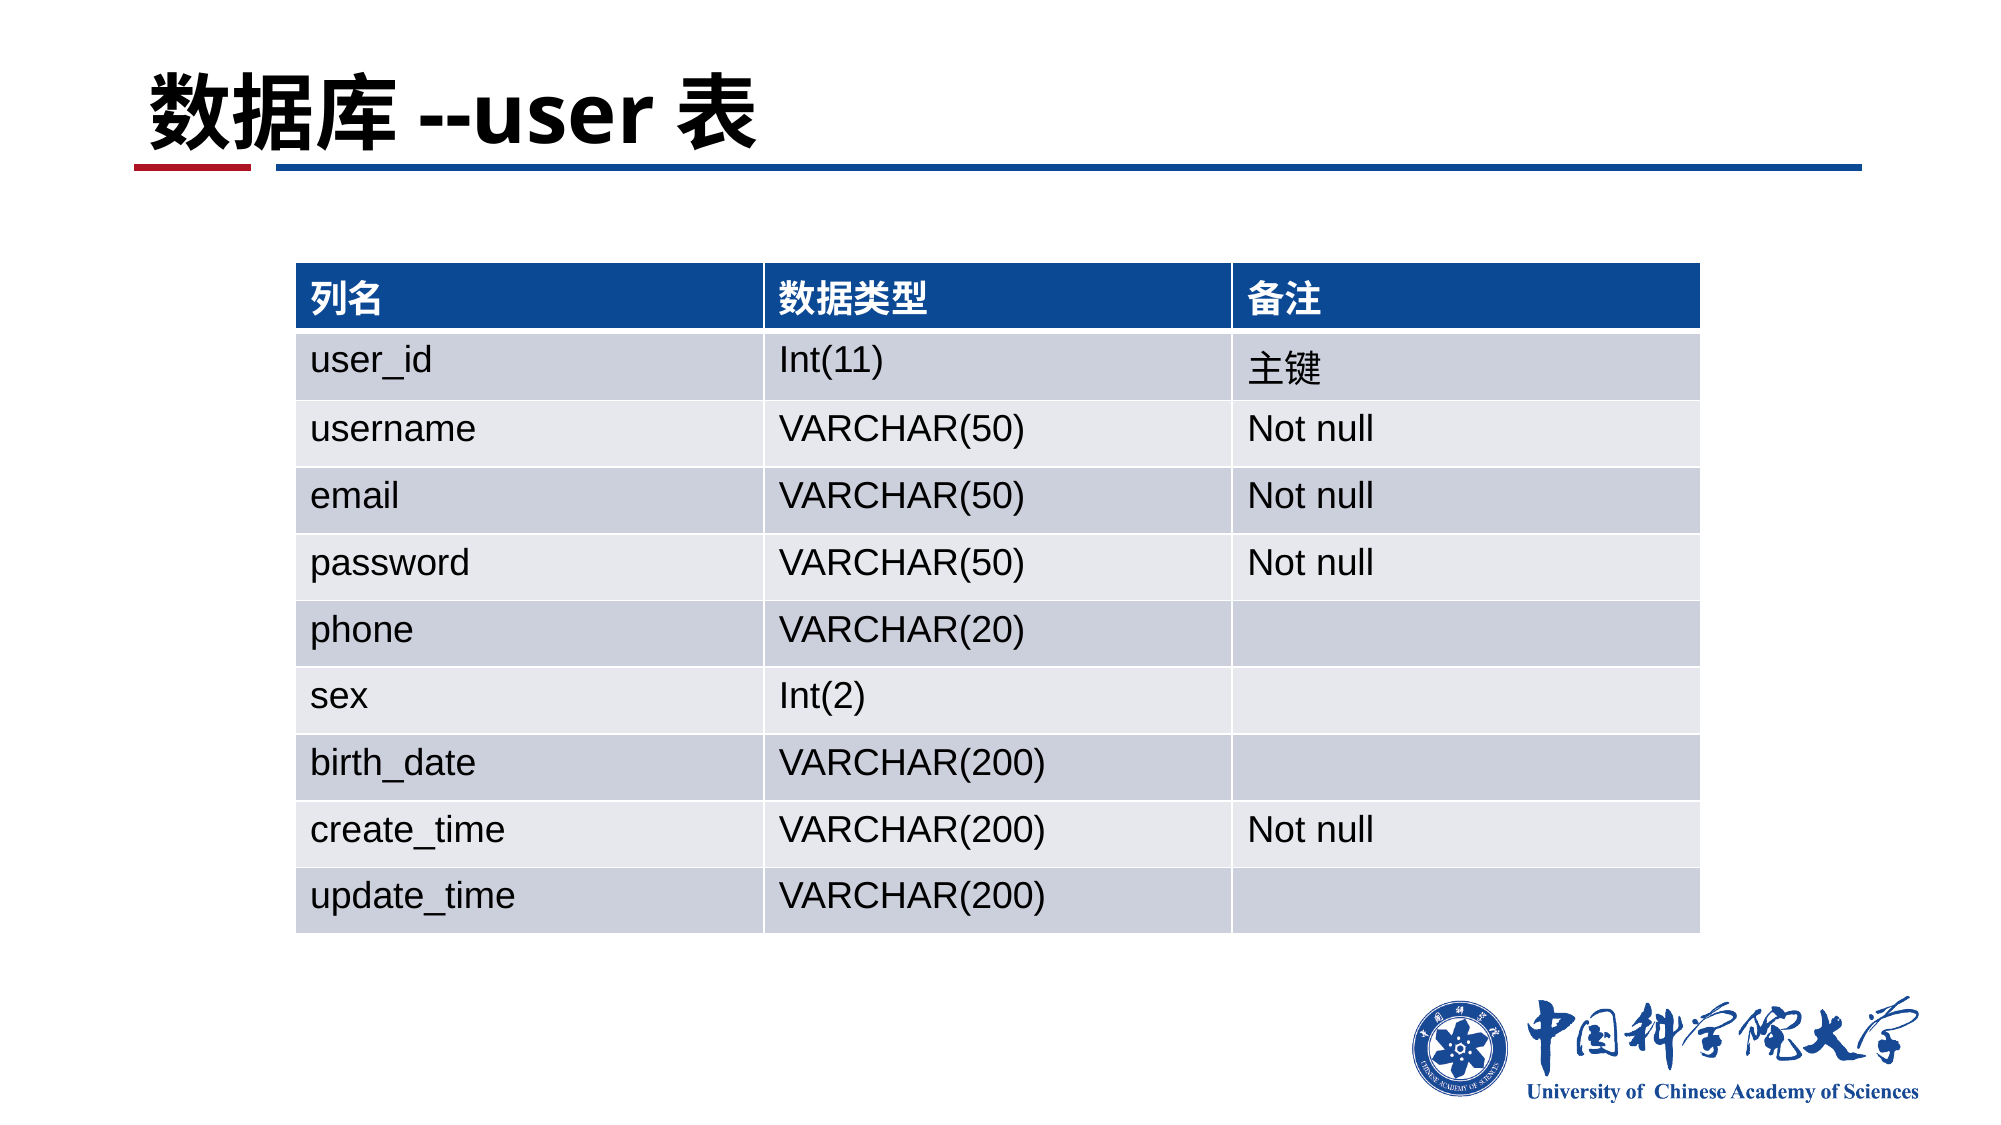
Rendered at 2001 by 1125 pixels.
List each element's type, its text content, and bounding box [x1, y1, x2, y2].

table_cell [1233, 868, 1700, 933]
table_cell 主键 [1233, 334, 1700, 400]
table_cell Int(2) [765, 668, 1231, 733]
table_cell VARCHAR(200) [765, 735, 1231, 800]
table_cell phone [296, 601, 763, 666]
table_cell birth_date [296, 735, 763, 800]
table_cell Not null [1233, 468, 1700, 533]
table_cell [1233, 601, 1700, 666]
table_cell [1233, 735, 1700, 800]
table_cell VARCHAR(200) [765, 802, 1231, 867]
table_cell Not null [1233, 401, 1700, 466]
table_cell VARCHAR(20) [765, 601, 1231, 666]
table_cell password [296, 535, 763, 600]
title 数据库--user表 [133, 0, 1863, 168]
table_cell email [296, 468, 763, 533]
table_cell VARCHAR(50) [765, 468, 1231, 533]
table_cell create_time [296, 802, 763, 867]
table_cell sex [296, 668, 763, 733]
table_cell VARCHAR(50) [765, 535, 1231, 600]
table_cell [1233, 668, 1700, 733]
table_cell username [296, 401, 763, 466]
table_cell VARCHAR(200) [765, 868, 1231, 933]
table_cell user_id [296, 334, 763, 400]
table_cell VARCHAR(50) [765, 401, 1231, 466]
table_cell Not null [1233, 802, 1700, 867]
table_cell Int(11) [765, 334, 1231, 400]
table_header 备注 [1233, 263, 1700, 328]
table_header 列名 [296, 263, 763, 328]
picture [1412, 996, 1919, 1103]
table_cell update_time [296, 868, 763, 933]
table_header 数据类型 [765, 263, 1231, 328]
table_cell Not null [1233, 535, 1700, 600]
